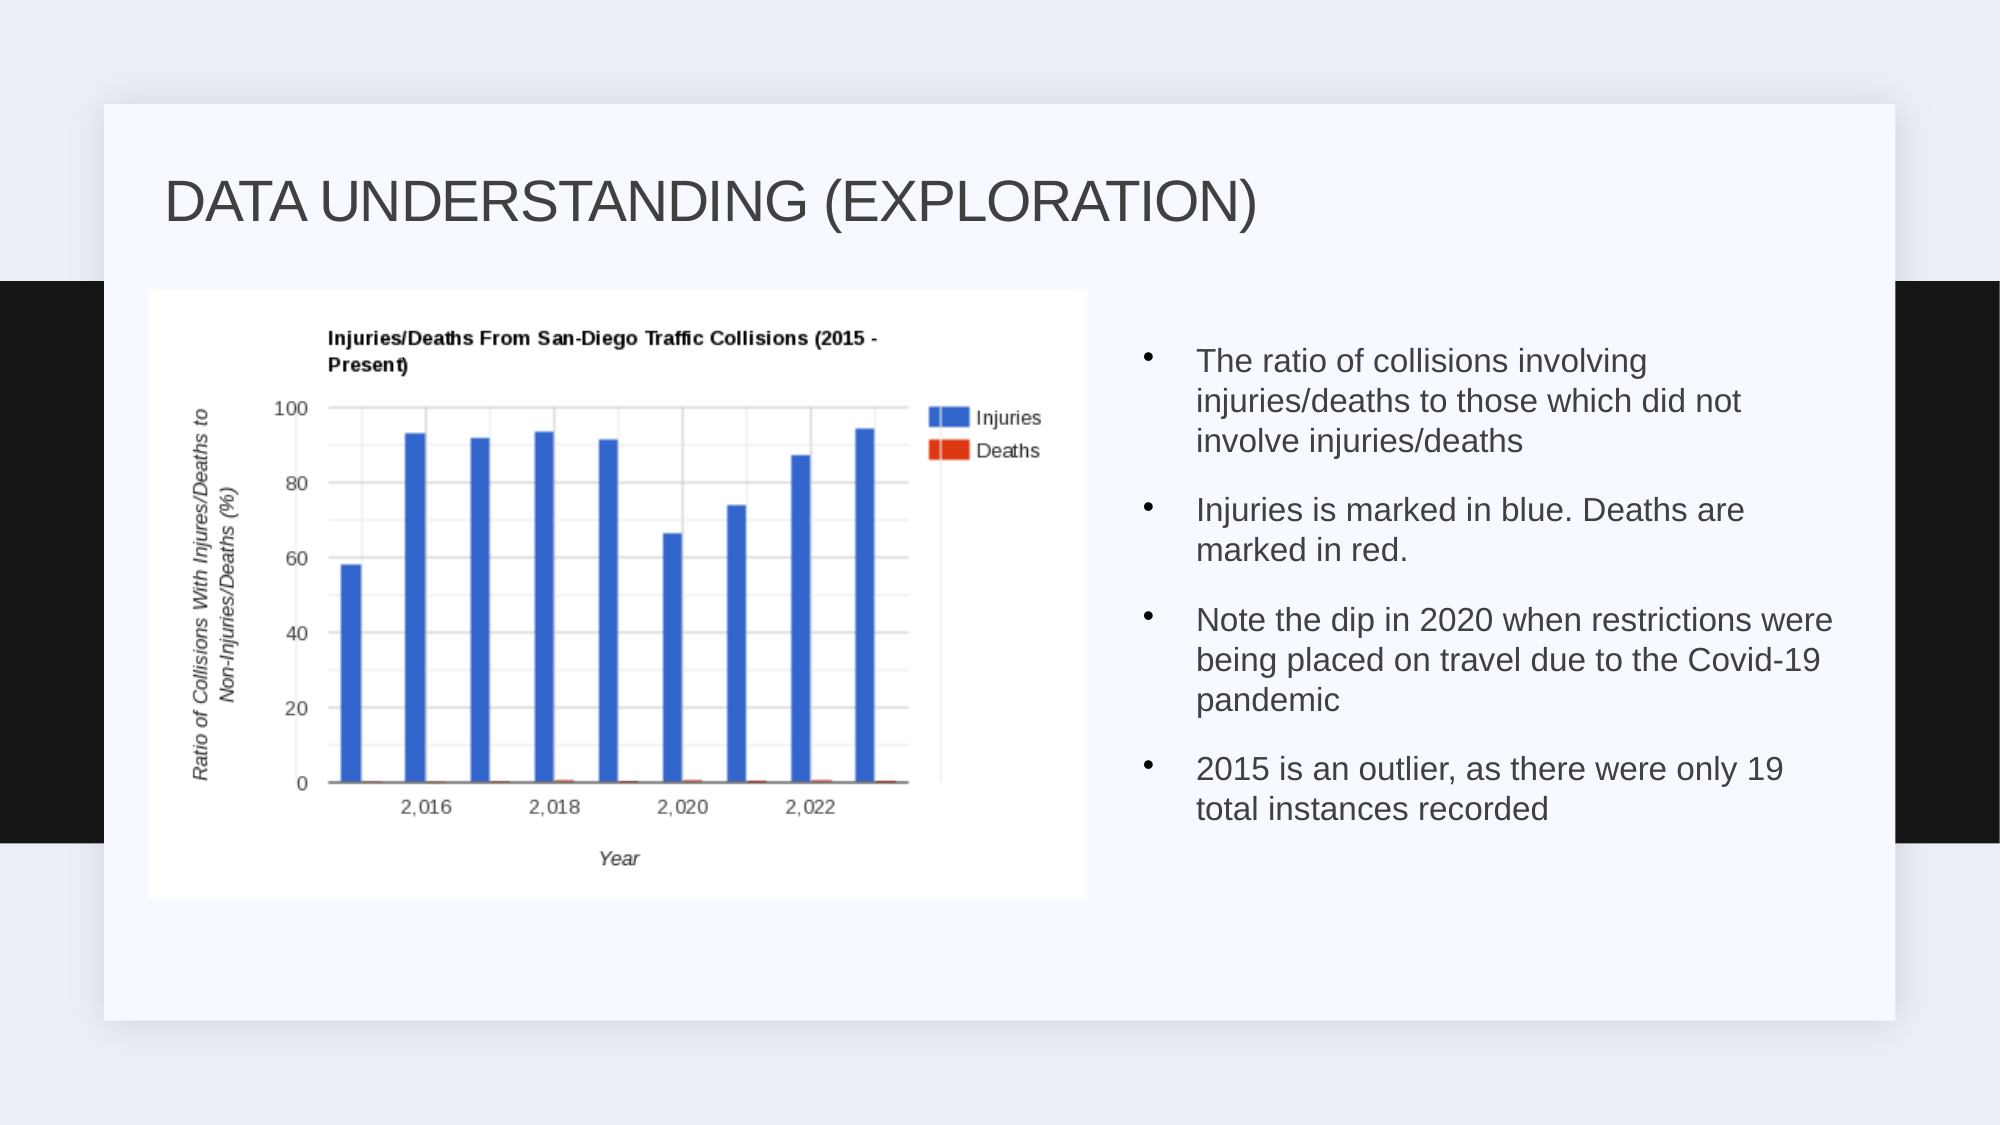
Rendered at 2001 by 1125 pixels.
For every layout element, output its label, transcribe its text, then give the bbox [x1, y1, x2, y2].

picture [148, 289, 1088, 900]
text_box The ratio of collisions involving injuries/deaths to those which did not involve injuries/deaths Injuries is marked in blue. Deaths are marked in red. Note the dip in 2020 when restrictions were being placed on travel due to the Covid-19 pandemic 2015 is an outlier, as there were only 19 total instances recorded [1125, 262, 1838, 825]
title DATA UNDERSTANDING (EXPLORATION) [150, 154, 1275, 251]
